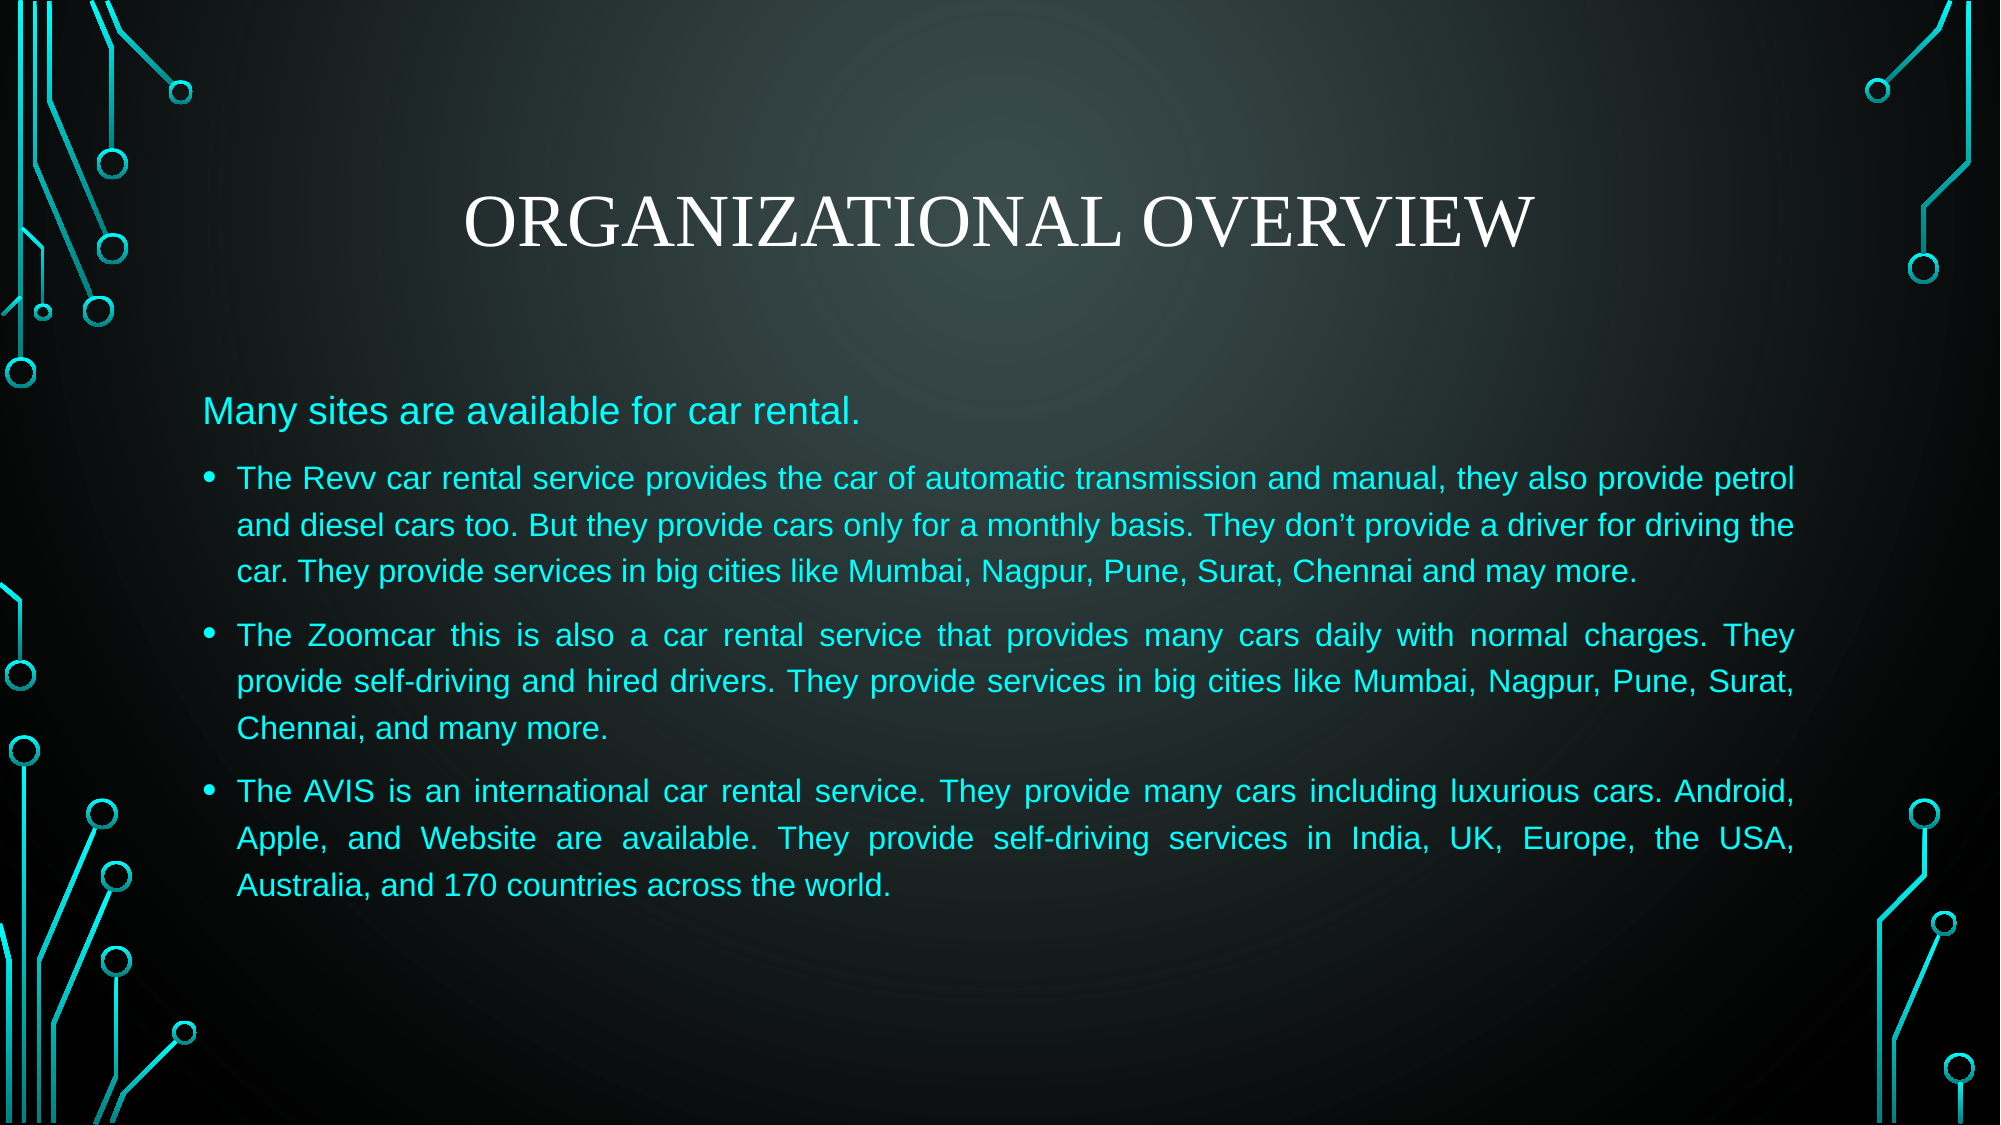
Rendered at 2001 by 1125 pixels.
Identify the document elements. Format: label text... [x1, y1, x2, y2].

title Organizational Overview [187, 101, 1813, 344]
list Many sites are available for car rental. The Revv car rental service provides the car of automatic transmission and manual, they also provide petrol and diesel cars too. But they provide cars only for a monthly basis. They don’t provide a driver for driving the car. They provide services in big cities like Mumbai, Nagpur, Pune, Surat, Chennai and may more. The Zoomcar this is also a car rental service that provides many cars daily with normal charges. They provide self-driving and hired drivers. They provide services in big cities like Mumbai, Nagpur, Pune, Surat, Chennai, and many more. The AVIS is an international car rental service. They provide many cars including luxurious cars. Android, Apple, and Website are available. They provide self-driving services in India, UK, Europe, the USA, Australia, and 170 countries across the world. [187, 369, 1813, 950]
